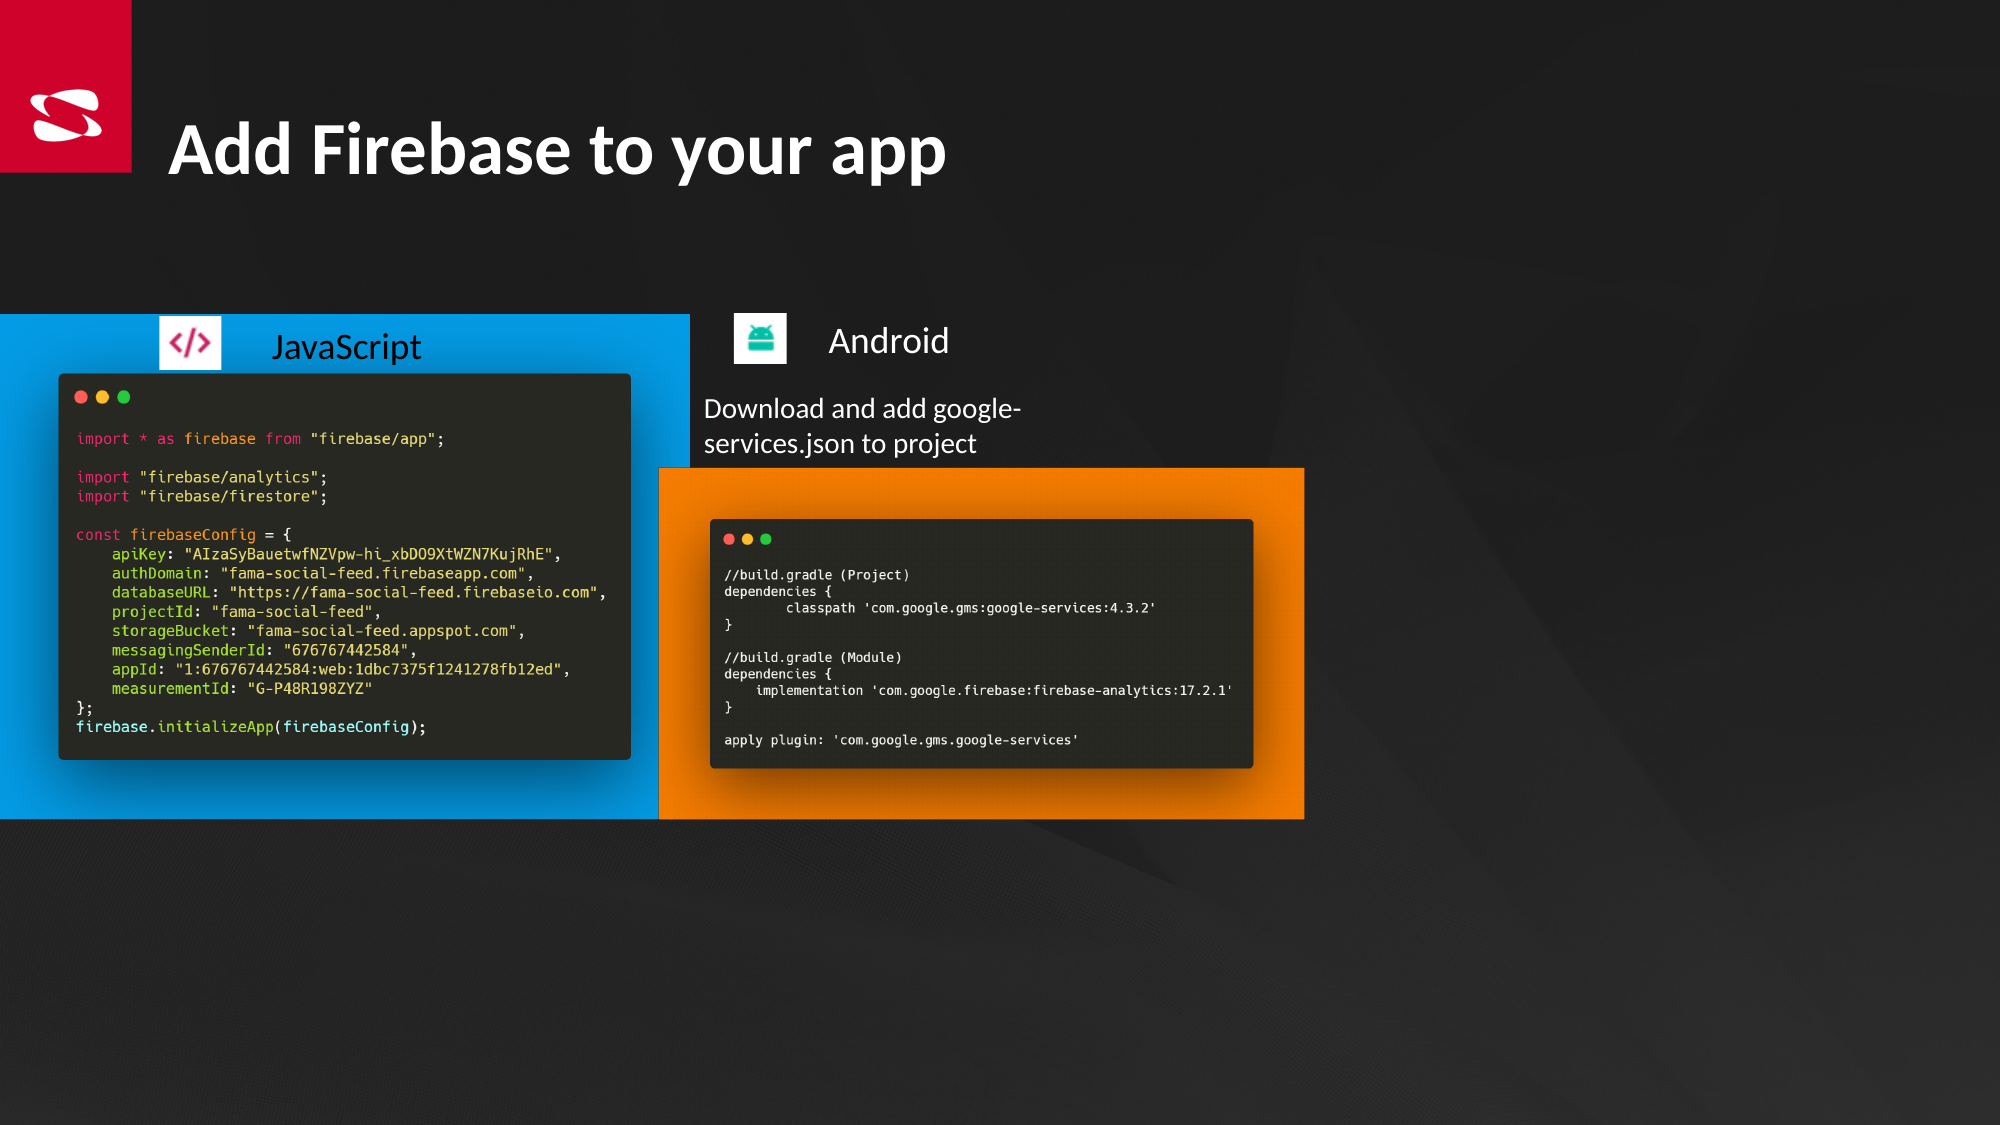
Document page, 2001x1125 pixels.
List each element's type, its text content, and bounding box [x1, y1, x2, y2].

title Add Firebase to your app [153, 0, 1331, 199]
text_box Android [813, 308, 1154, 368]
picture [0, 0, 2000, 1125]
picture [160, 317, 221, 369]
text_box Download and add google-services.json to project [690, 381, 1100, 467]
picture [59, 374, 630, 759]
picture [30, 89, 102, 142]
